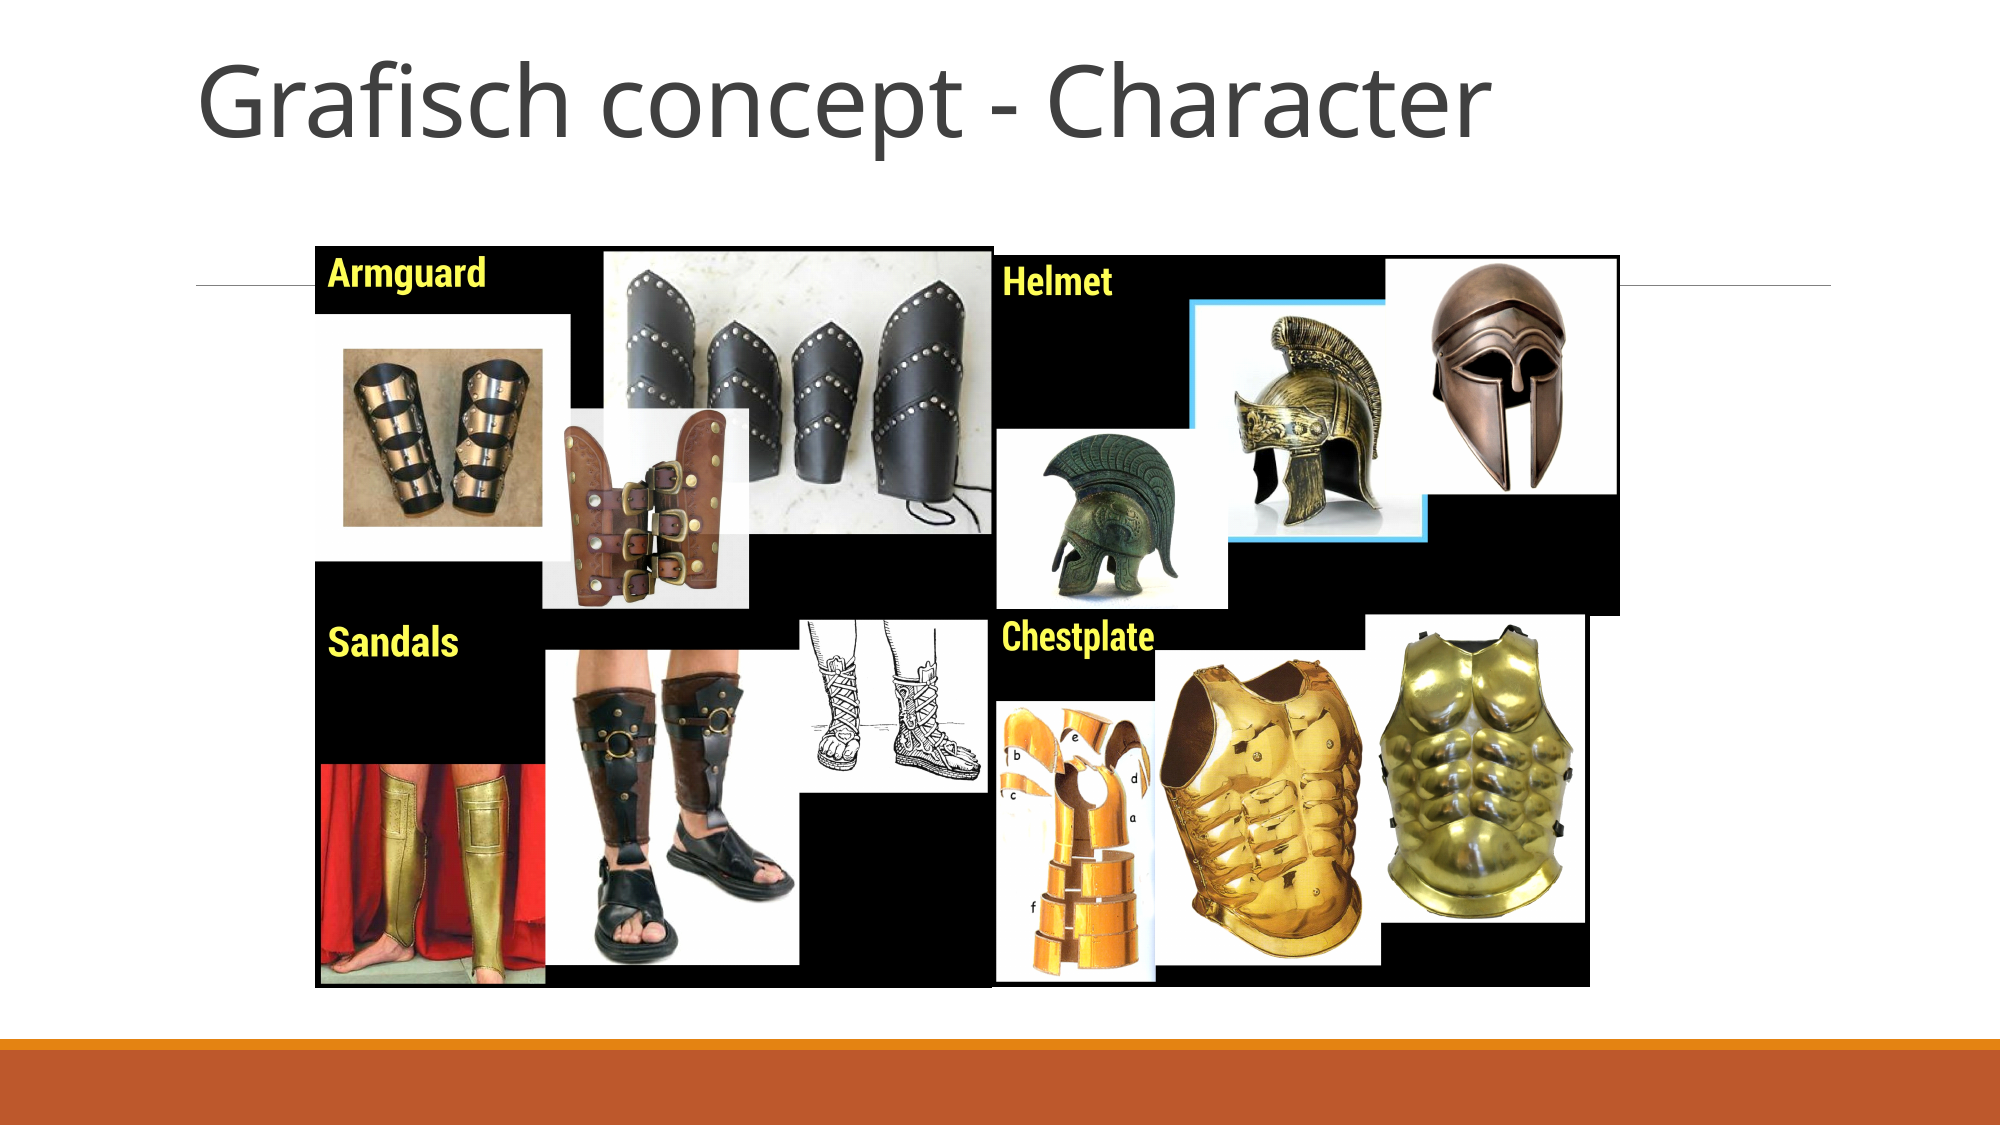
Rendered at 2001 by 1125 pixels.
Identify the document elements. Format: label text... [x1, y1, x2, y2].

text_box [315, 615, 993, 988]
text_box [1003, 255, 1620, 617]
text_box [315, 245, 995, 614]
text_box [1000, 609, 1590, 987]
title Grafisch concept - Character [180, 47, 1830, 285]
